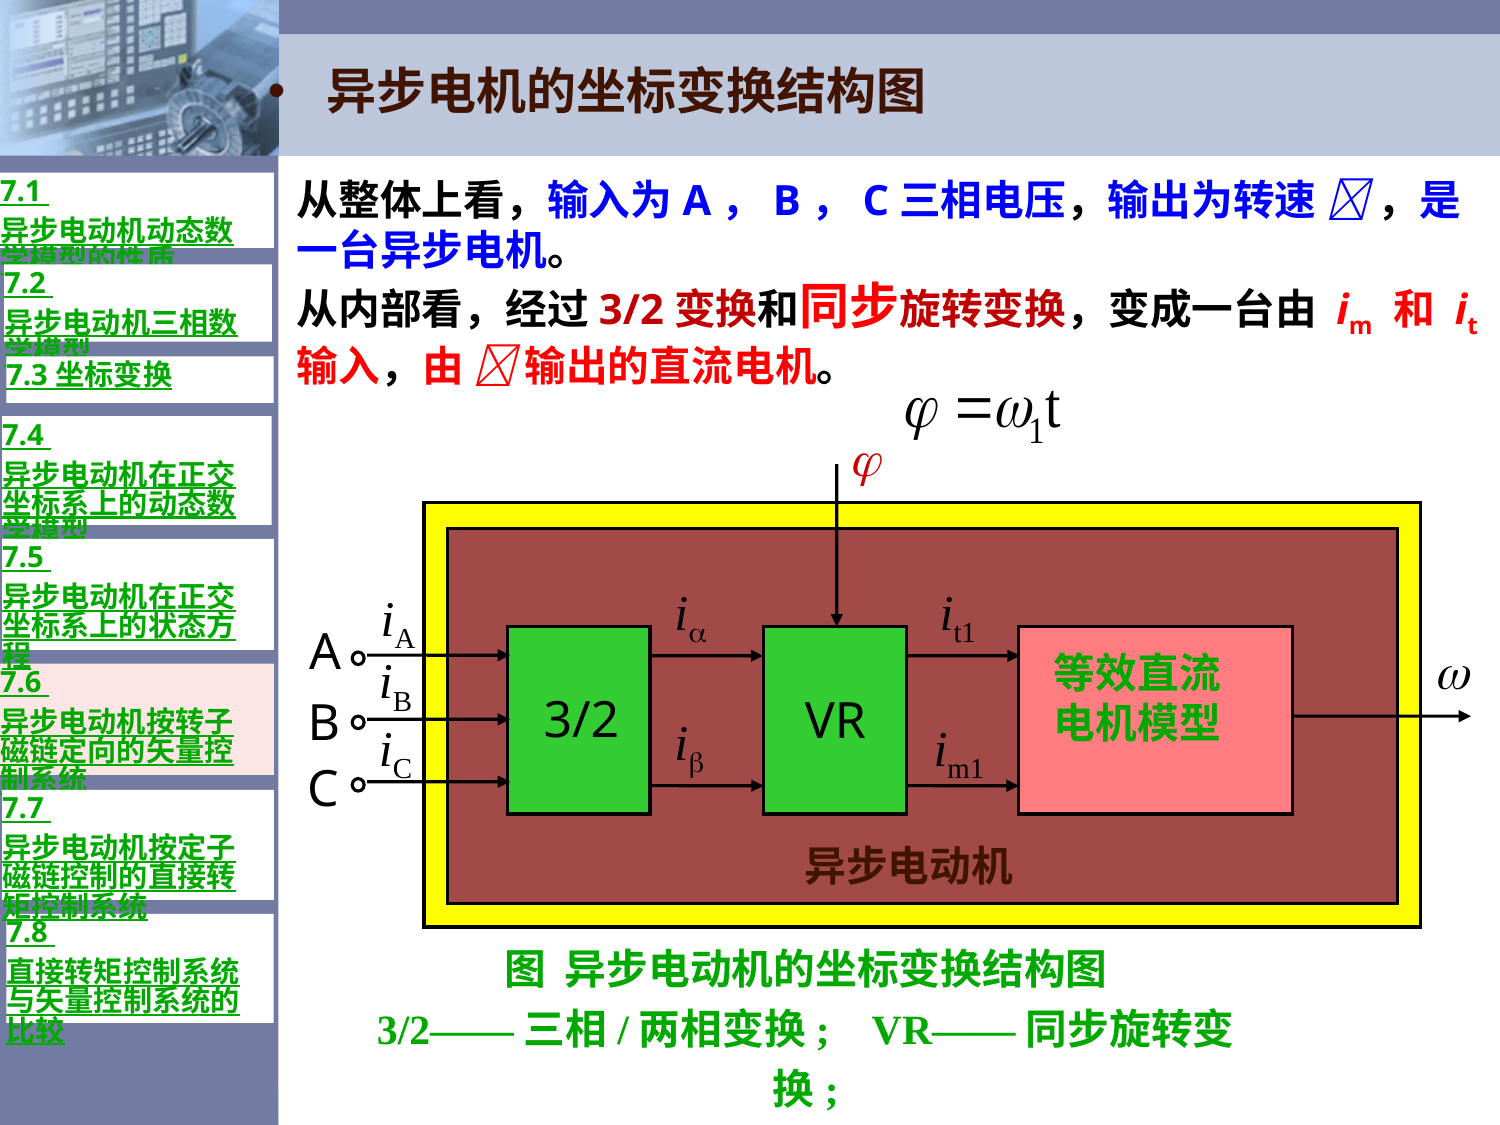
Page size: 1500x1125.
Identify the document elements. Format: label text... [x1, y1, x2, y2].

text_box 7.4 异步电动机在正交坐标系上的动态数学模型 [2, 416, 272, 525]
text_box 7.7 异步电动机按定子磁链控制的直接转矩控制系统 [2, 789, 274, 900]
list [897, 362, 1075, 455]
text_box 7.1 异步电动机动态数学模型的性质 [0, 172, 274, 248]
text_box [292, 419, 1492, 928]
picture [0, 0, 279, 155]
text_box 图 异步电动机的坐标变换结构图 3/2——三相/两相变换; VR——同步旋转变换;  ——M轴与轴（A轴）的夹角 [339, 936, 1273, 1125]
text_box 7.3 坐标变换 [6, 356, 274, 403]
text_box 异步电机的坐标变换结构图 [267, 59, 927, 120]
text_box 7.2 异步电动机三相数学模型 [4, 264, 272, 342]
text_box 7.5 异步电动机在正交坐标系上的状态方程 [2, 538, 274, 650]
text_box 7.8 直接转矩控制系统与矢量控制系统的比较 [6, 913, 274, 1023]
text_box 从整体上看，输入为A，B，C三相电压，输出为转速  ，是一台异步电机。 从内部看，经过3/2变换和同步旋转变换，变成一台由 im 和 it 输入，由  输出的直流电机。 [281, 166, 1500, 397]
text_box 7.6 异步电动机按转子磁链定向的矢量控制系统 [0, 663, 274, 775]
